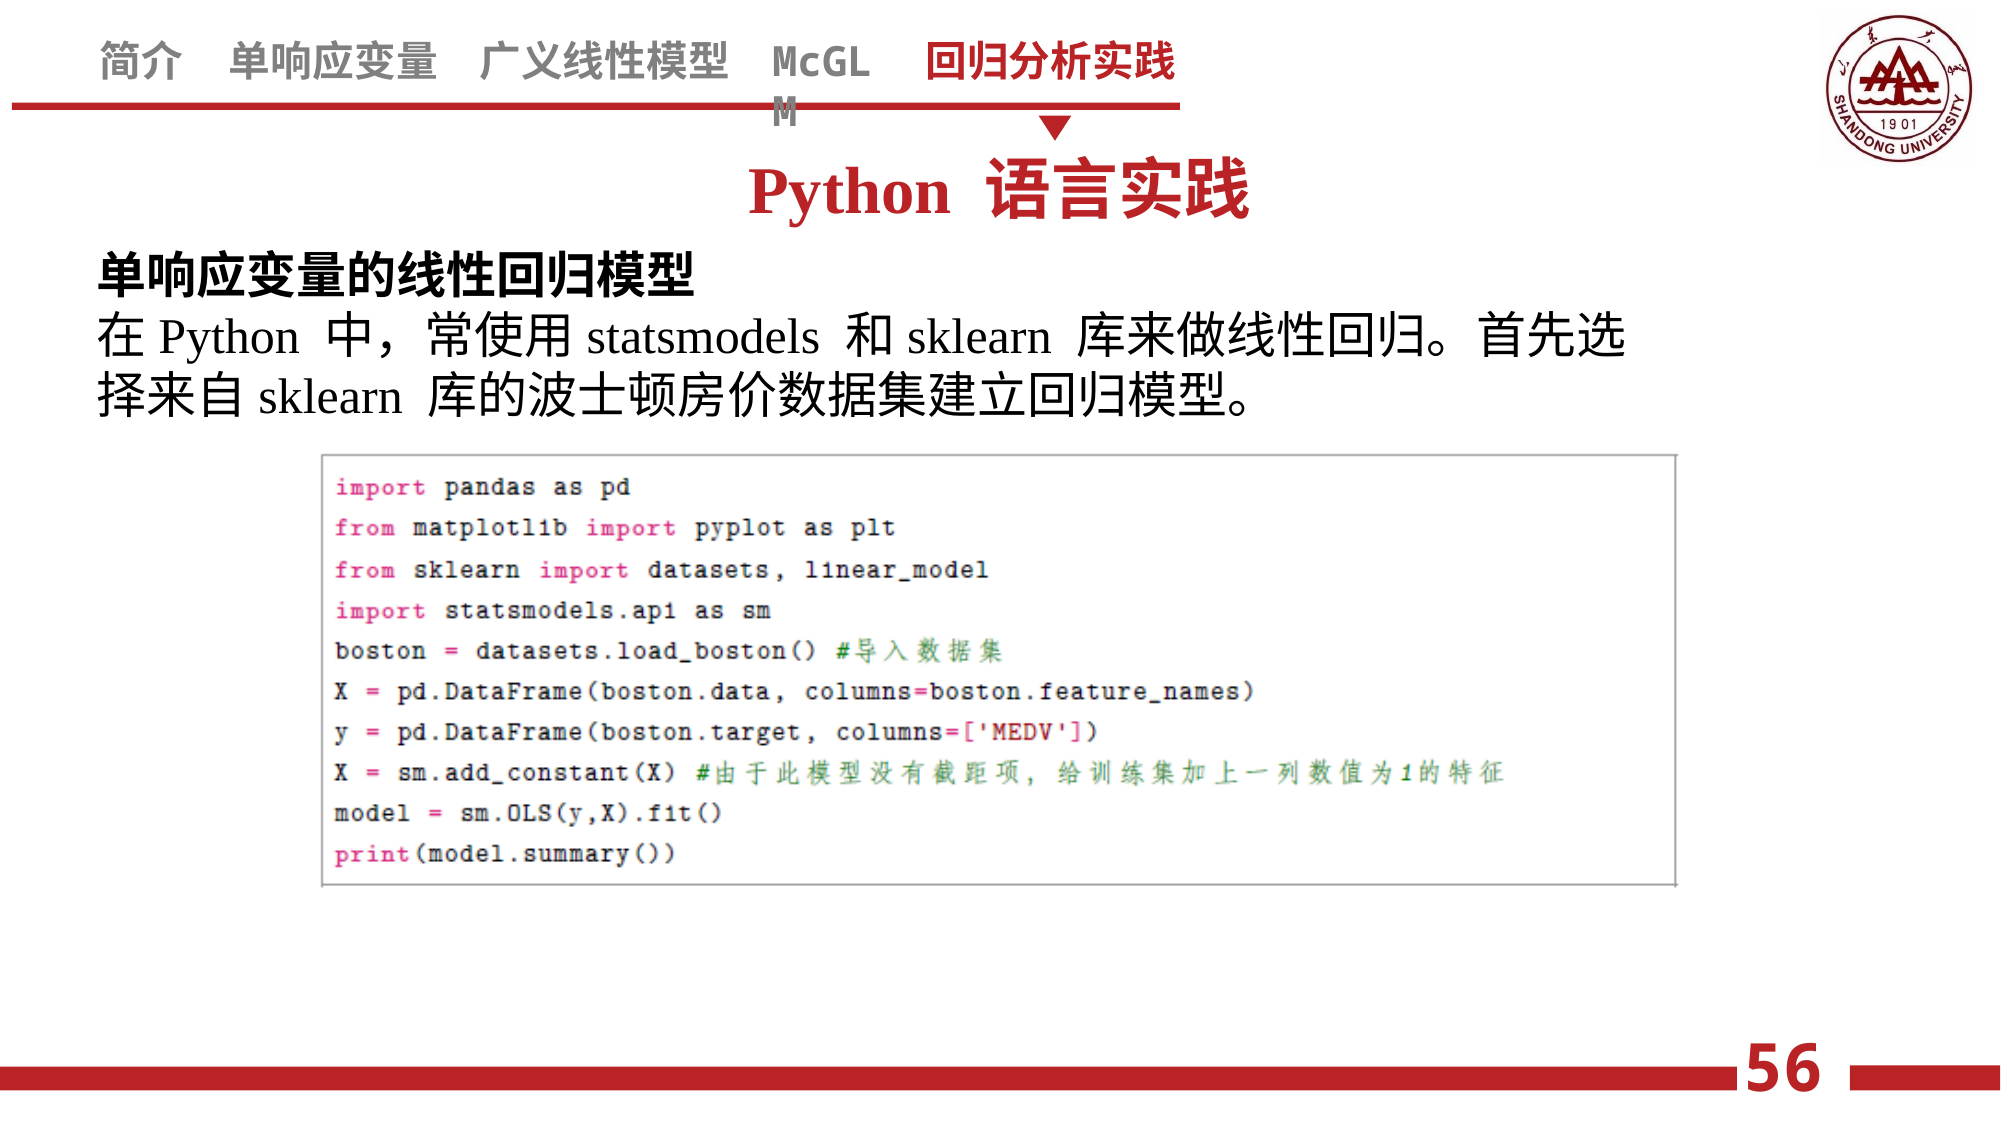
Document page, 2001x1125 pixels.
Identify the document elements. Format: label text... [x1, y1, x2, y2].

picture [316, 449, 1684, 898]
text_box 单响应变量的线性回归模型 在Python 中，常使用statsmodels 和sklearn 库来做线性回归。首先选择来自sklearn 库的波士顿房价数据集建立回归模型。 [81, 235, 1654, 431]
text_box Python 语言实践 [733, 139, 1267, 235]
picture [1820, 9, 1977, 167]
